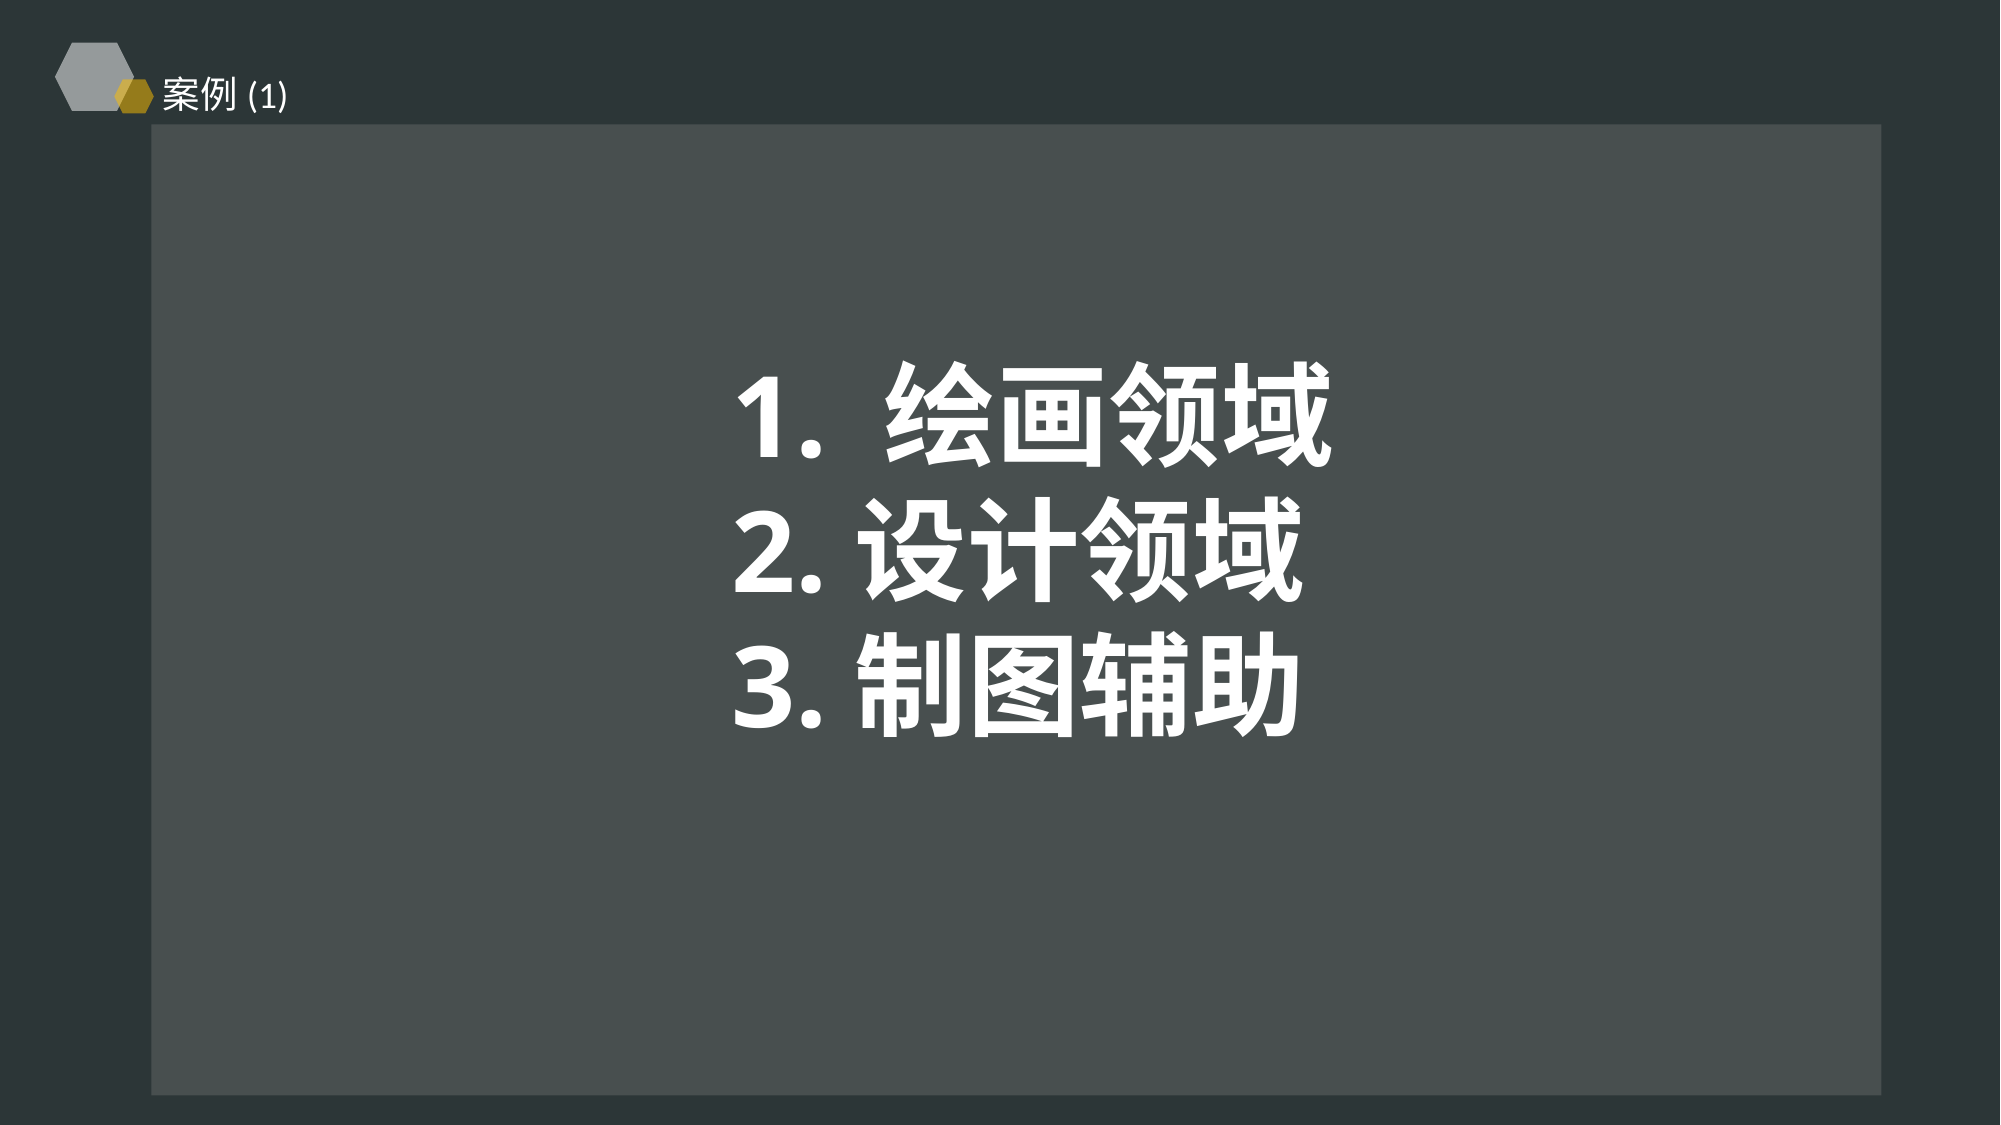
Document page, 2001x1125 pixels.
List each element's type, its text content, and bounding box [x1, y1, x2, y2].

text_box [444, 503, 906, 604]
text_box [114, 79, 148, 114]
text_box 案例(1) [148, 63, 304, 124]
text_box [151, 124, 1882, 1096]
text_box [54, 42, 135, 111]
text_box 1. 绘画领域 2.设计领域 3.制图辅助 [716, 338, 1473, 439]
